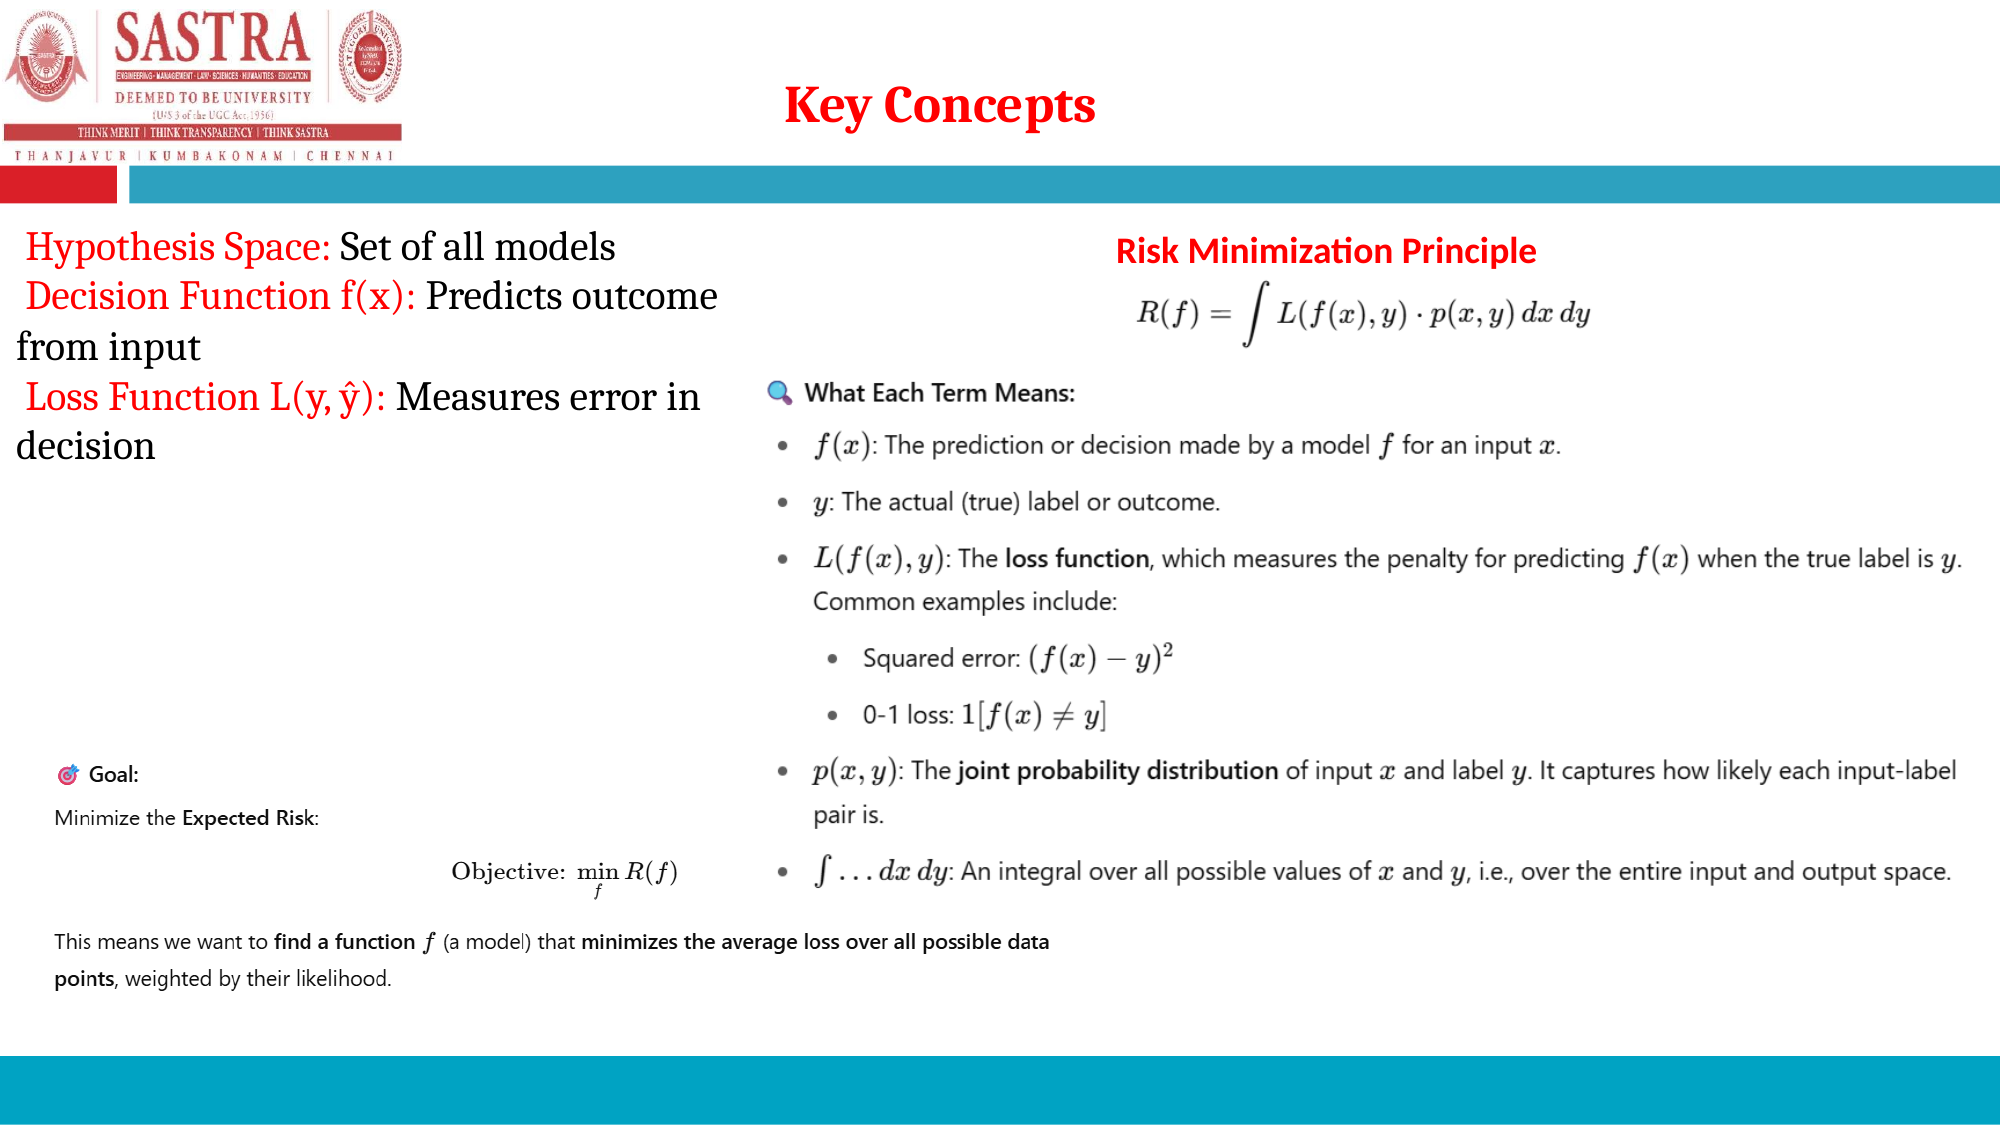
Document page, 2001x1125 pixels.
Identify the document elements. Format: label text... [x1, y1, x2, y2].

title Key Concepts [579, 69, 1302, 134]
list Hypothesis Space: Set of all models Decision Function f(x): Predicts outcome from input Loss Function L(y, ŷ): Measures error in decision [16, 218, 774, 522]
text_box Risk Minimization Principle [1101, 218, 2000, 278]
picture [15, 278, 2000, 1028]
picture [2, 9, 402, 164]
